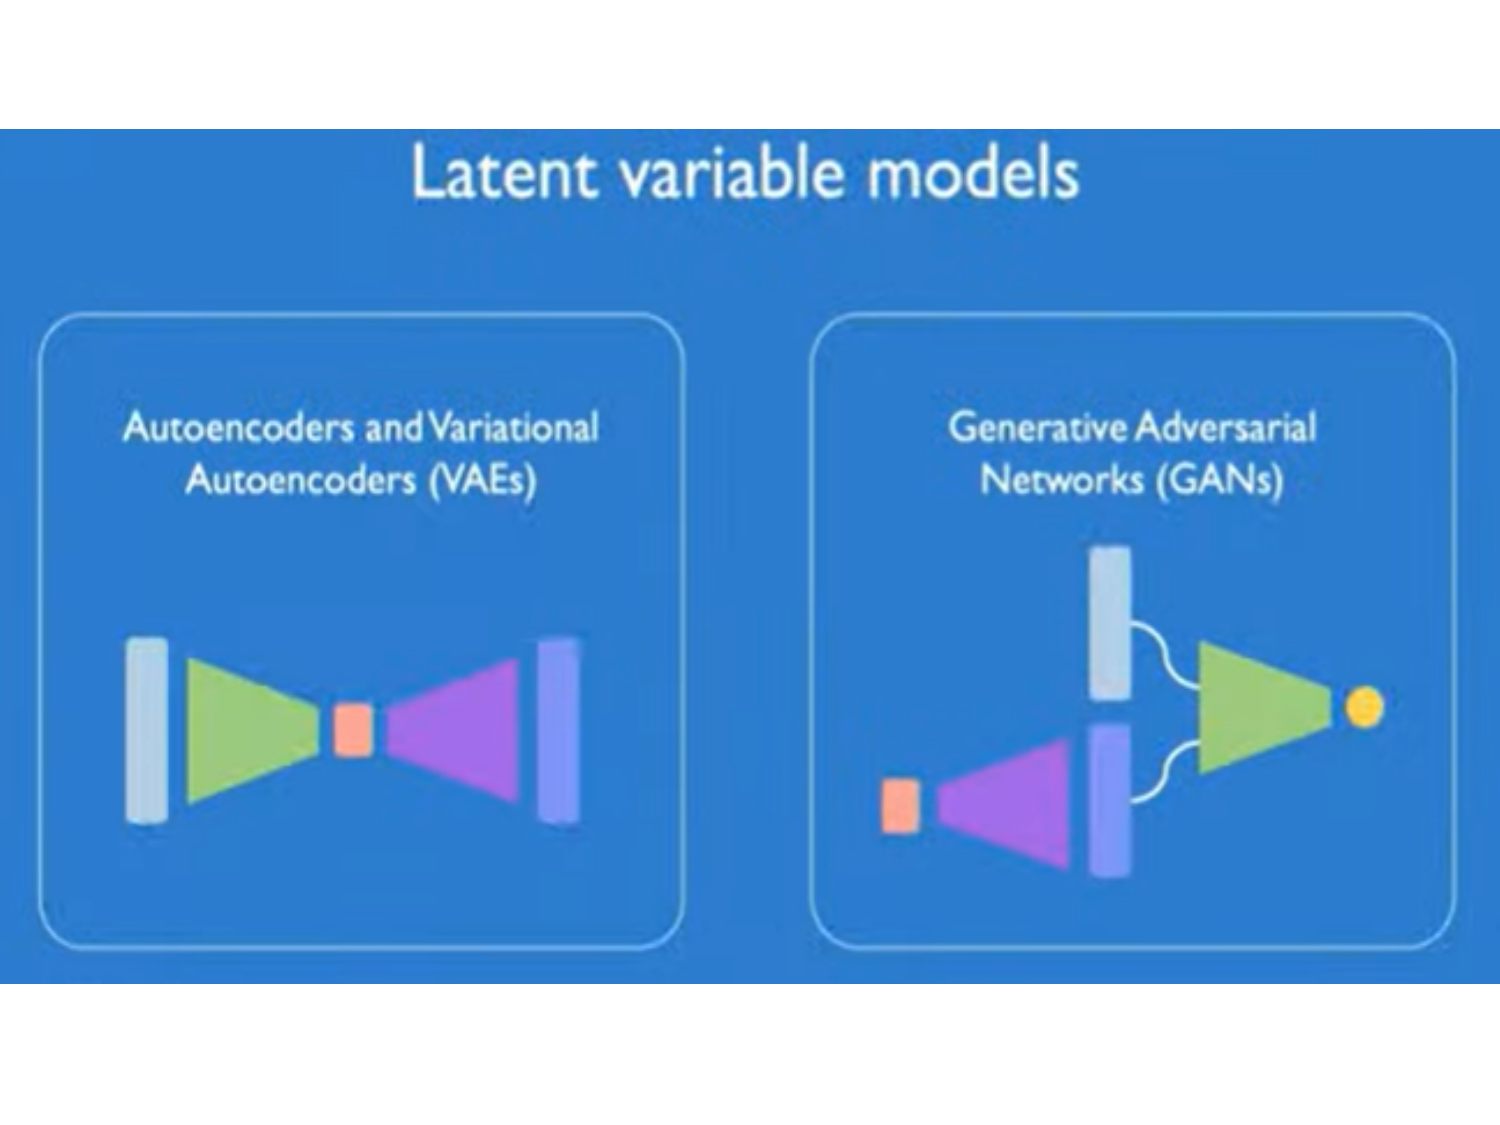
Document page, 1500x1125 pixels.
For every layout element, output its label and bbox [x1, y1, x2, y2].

picture [0, 129, 1500, 985]
